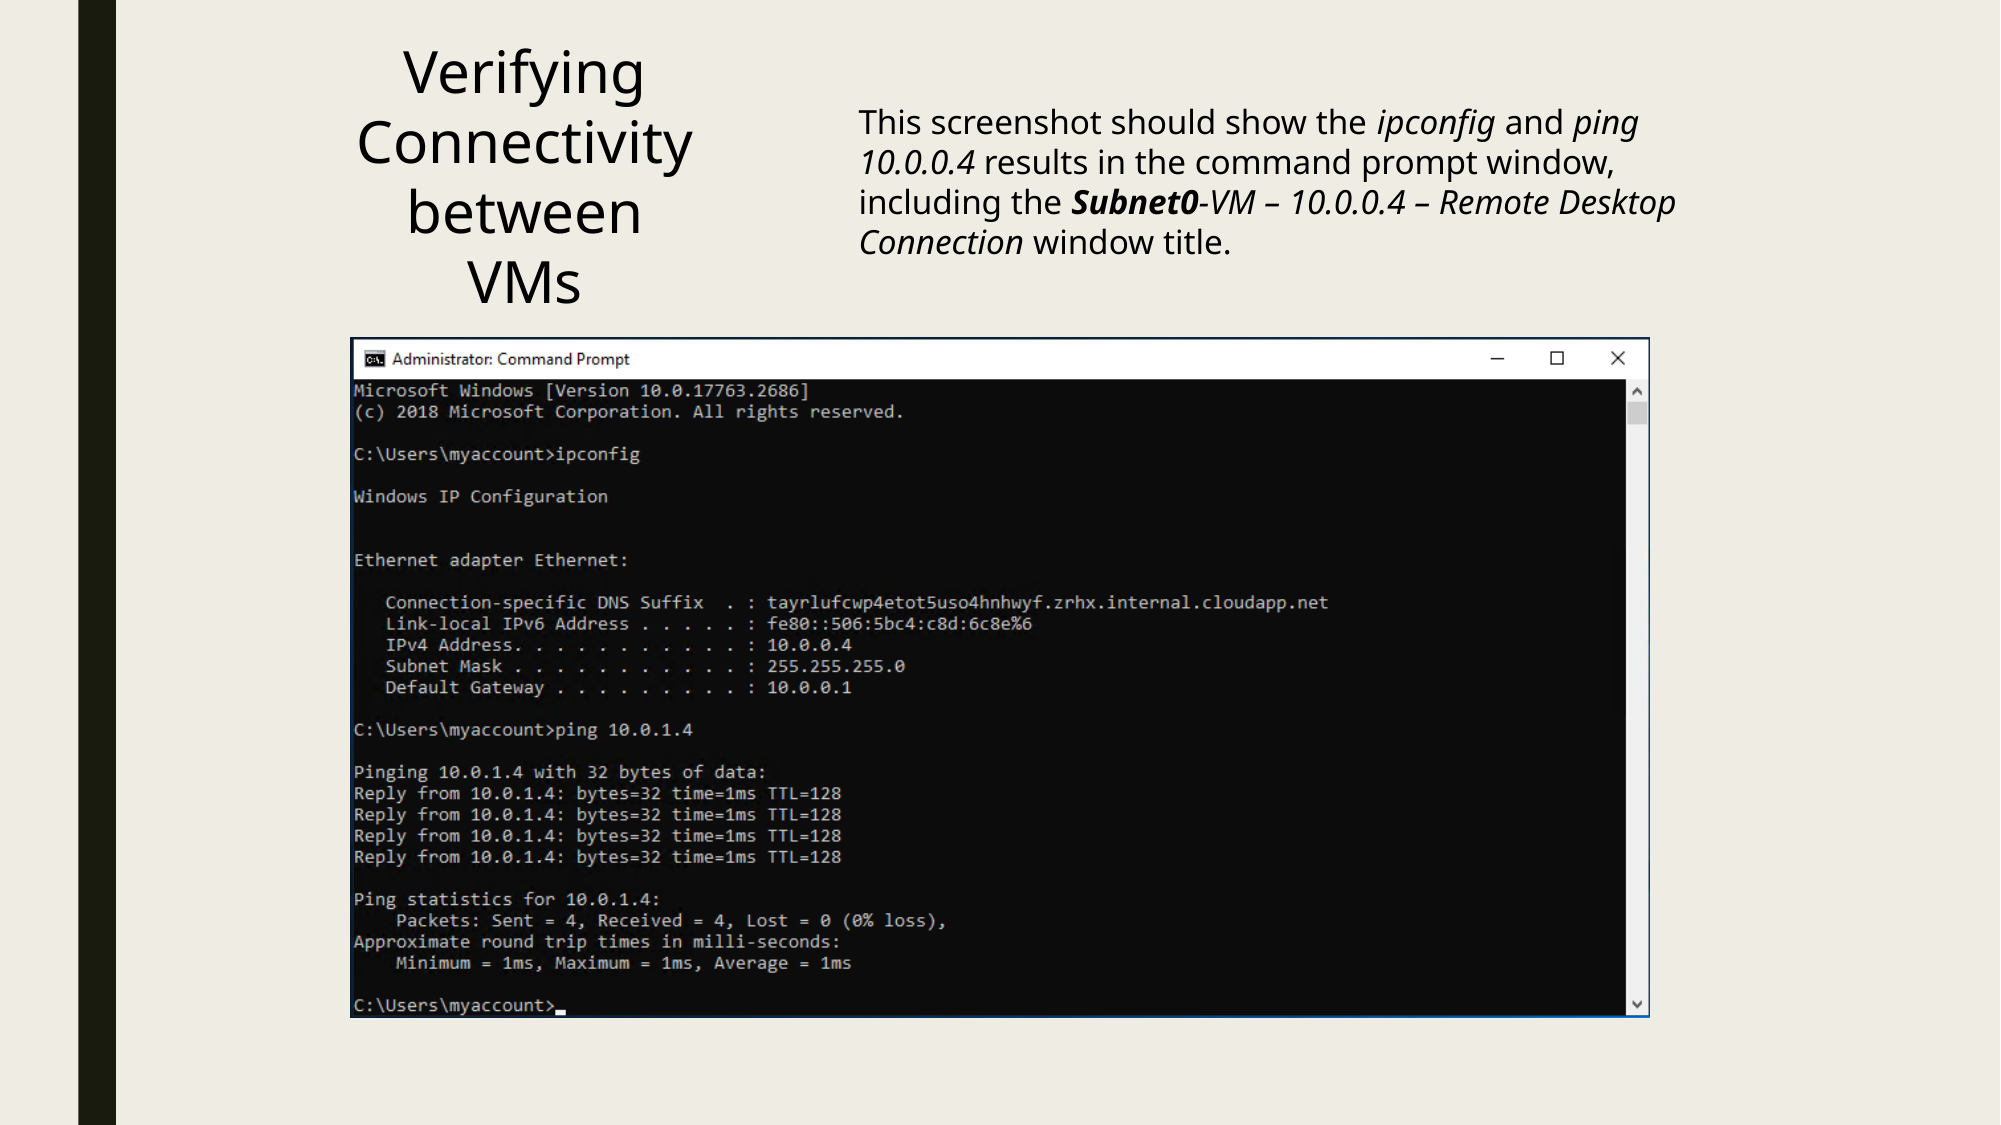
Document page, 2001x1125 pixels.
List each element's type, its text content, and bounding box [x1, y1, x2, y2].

text_box This screenshot should show the ipconfig and ping 10.0.0.4 results in the command prompt window, including the Subnet0-VM – 10.0.0.4 – Remote Desktop Connection window title. [843, 93, 1694, 257]
text_box Verifying Connectivity between VMs [337, 37, 713, 313]
picture [350, 337, 1650, 1018]
